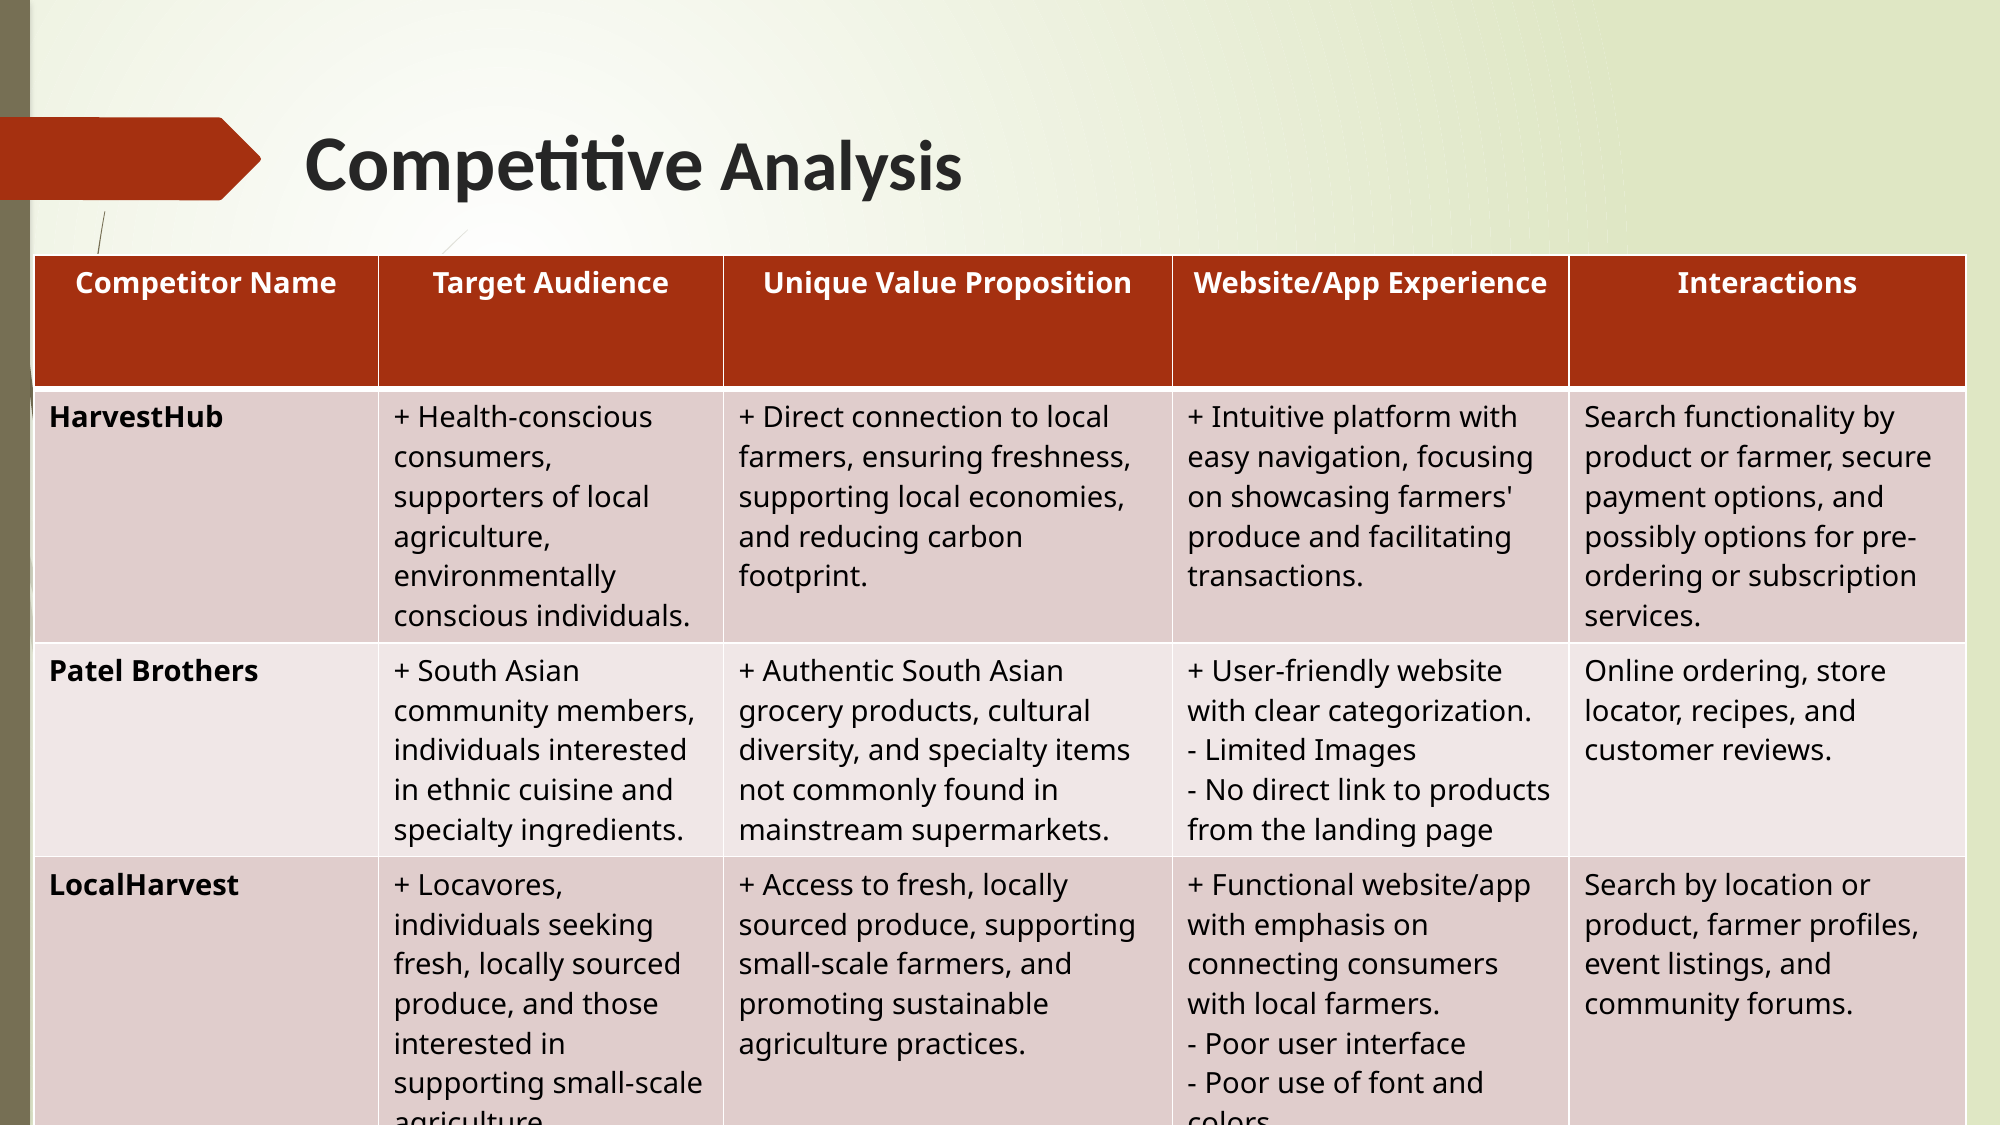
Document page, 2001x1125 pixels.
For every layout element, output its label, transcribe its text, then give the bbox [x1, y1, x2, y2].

table_cell + Functional website/app with emphasis on connecting consumers with local farmers. - Poor user interface - Poor use of font and colors [1173, 857, 1568, 1125]
table_cell + User-friendly website with clear categorization. - Limited Images - No direct link to products from the landing page [1173, 644, 1568, 856]
table_header Unique Value Proposition [724, 256, 1172, 386]
table_cell + South Asian community members, individuals interested in ethnic cuisine and specialty ingredients. [379, 644, 723, 856]
table_cell + Authentic South Asian grocery products, cultural diversity, and specialty items not commonly found in mainstream supermarkets. [724, 644, 1172, 856]
table_cell + Direct connection to local farmers, ensuring freshness, supporting local economies, and reducing carbon footprint. [724, 392, 1172, 642]
title Competitive Analysis [290, 104, 1030, 191]
table_cell Search functionality by product or farmer, secure payment options, and possibly options for pre-ordering or subscription services. [1570, 392, 1965, 642]
table_cell HarvestHub [35, 392, 378, 642]
table_cell + Intuitive platform with easy navigation, focusing on showcasing farmers' produce and facilitating transactions. [1173, 392, 1568, 642]
table_header Website/App Experience [1173, 256, 1568, 386]
table_header Target Audience [379, 256, 723, 386]
table_cell Patel Brothers [35, 644, 378, 856]
table_cell + Locavores, individuals seeking fresh, locally sourced produce, and those interested in supporting small-scale agriculture. [379, 857, 723, 1125]
table_cell + Access to fresh, locally sourced produce, supporting small-scale farmers, and promoting sustainable agriculture practices. [724, 857, 1172, 1125]
table_cell + Health-conscious consumers, supporters of local agriculture, environmentally conscious individuals. [379, 392, 723, 642]
table_cell Search by location or product, farmer profiles, event listings, and community forums. [1570, 857, 1965, 1125]
text_box [0, 191, 1504, 241]
table_header Competitor Name [35, 256, 378, 386]
table_cell LocalHarvest [35, 857, 378, 1125]
table_cell Online ordering, store locator, recipes, and customer reviews. [1570, 644, 1965, 856]
table_header Interactions [1570, 256, 1965, 386]
